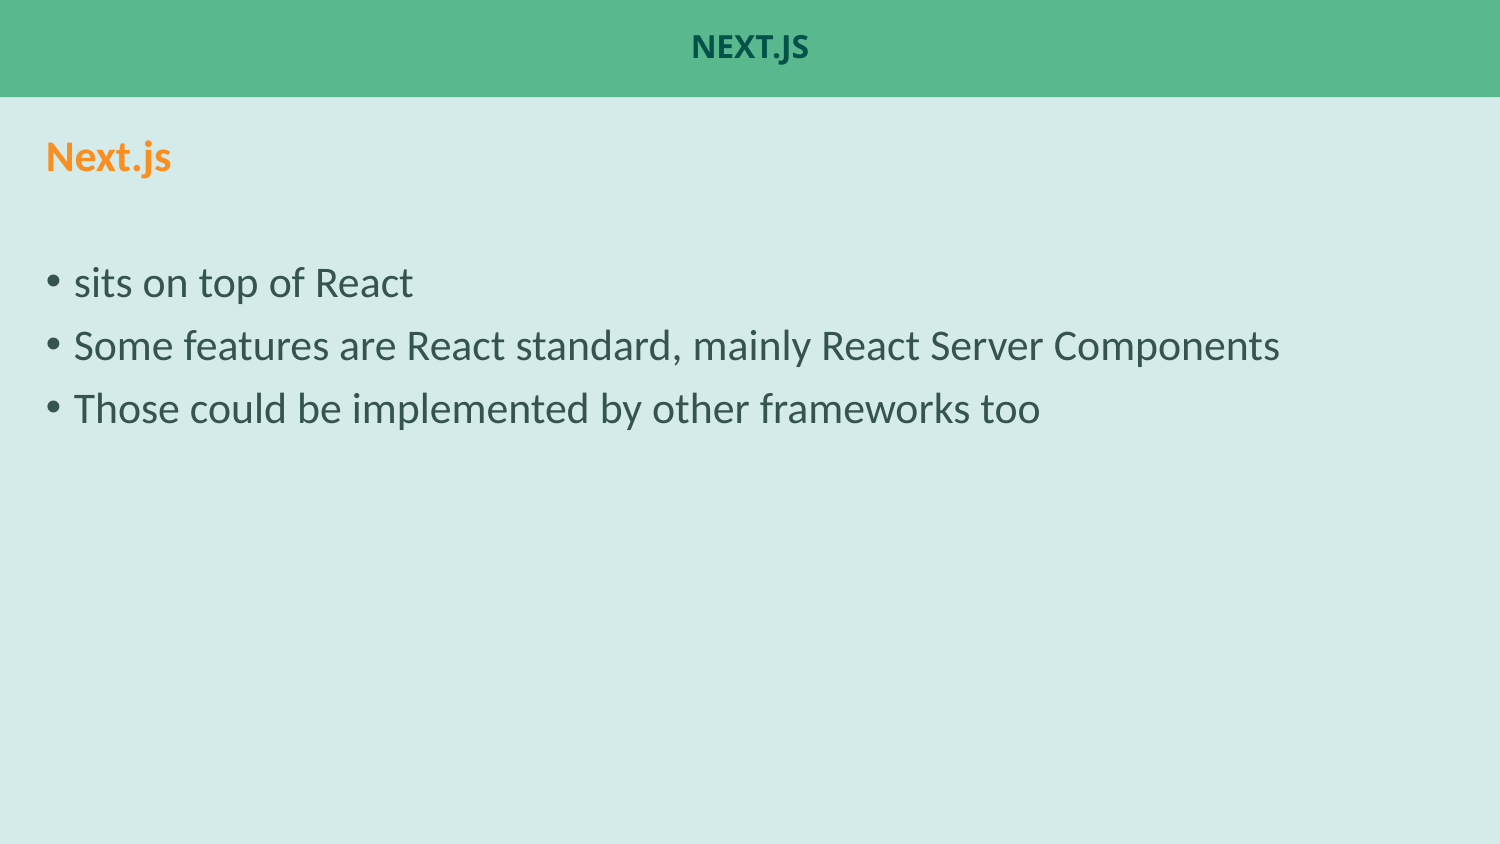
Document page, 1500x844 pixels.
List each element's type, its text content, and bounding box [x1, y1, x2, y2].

title next.js [0, 0, 1500, 98]
list Next.js sits on top of React Some features are React standard, mainly React Server Components Those could be implemented by other frameworks too [30, 126, 1470, 782]
